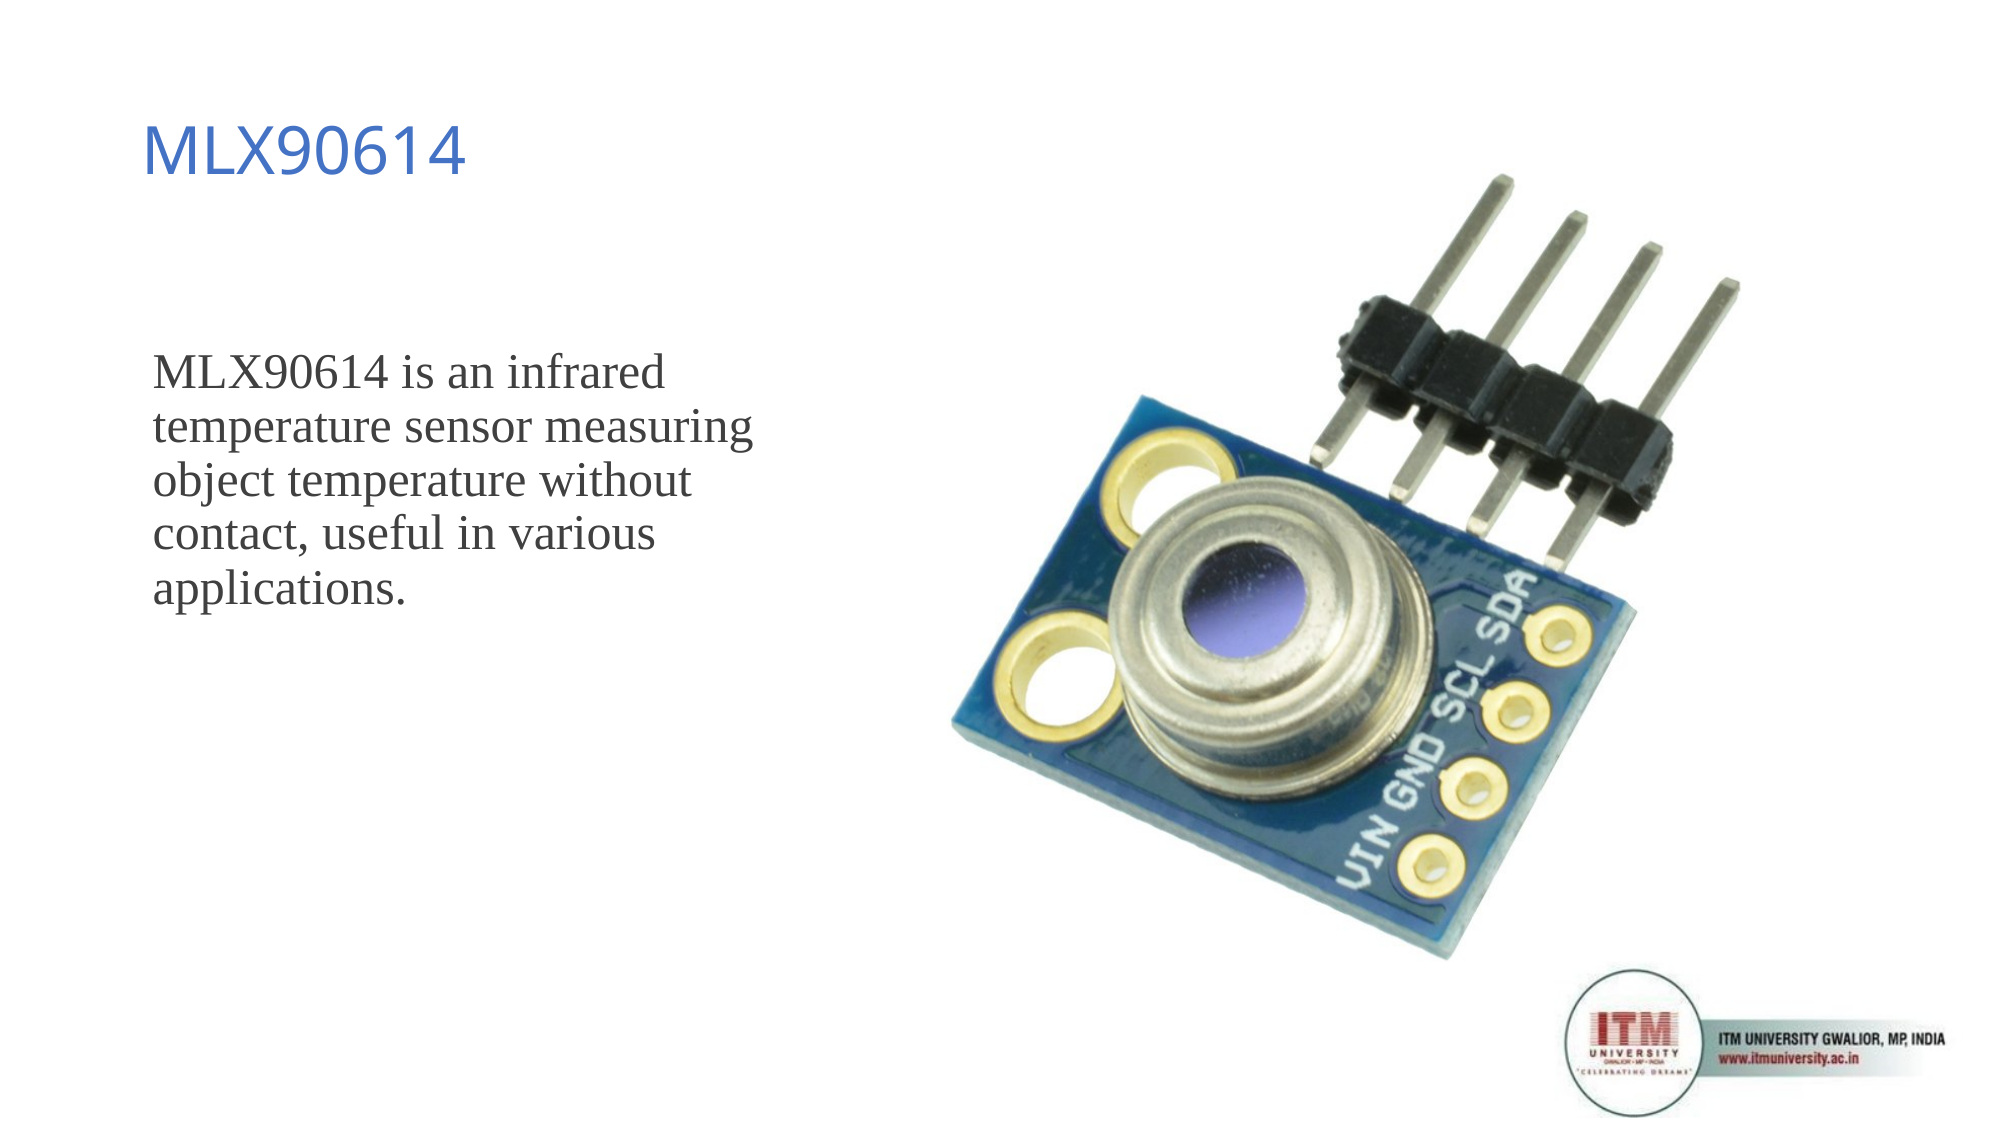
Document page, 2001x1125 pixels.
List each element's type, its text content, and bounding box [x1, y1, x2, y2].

list MLX90614 is an infrared temperature sensor measuring object temperature without contact, useful in various applications. [137, 337, 783, 963]
picture [850, 161, 1965, 1119]
title MLX90614 [126, 30, 772, 198]
